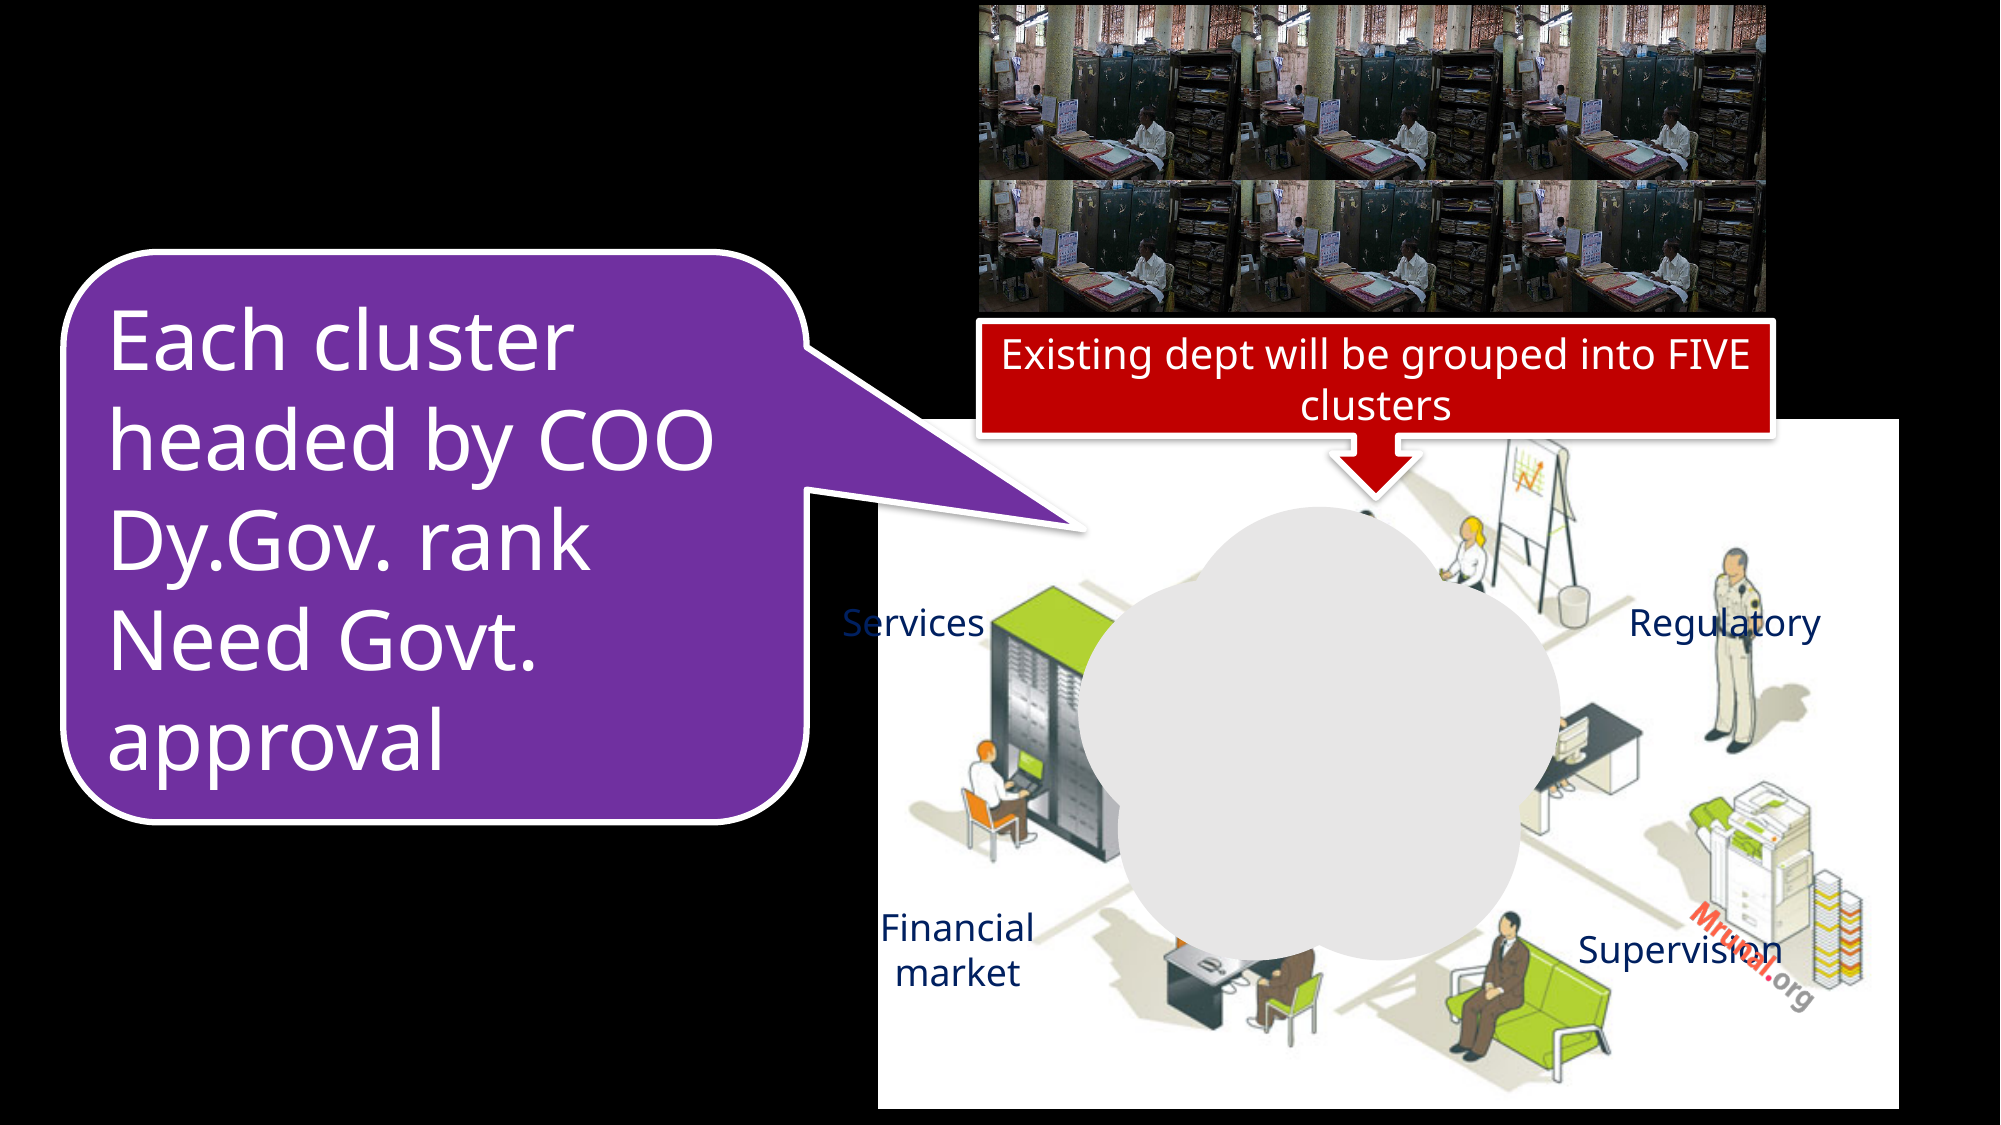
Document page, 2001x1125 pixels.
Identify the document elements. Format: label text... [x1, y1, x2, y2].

picture [1677, 936, 1828, 976]
text_box Each cluster headed by COO Dy.Gov. rank Need Govt. approval [60, 248, 792, 826]
picture [978, 5, 1766, 313]
picture [878, 419, 1900, 1109]
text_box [770, 292, 1868, 1045]
